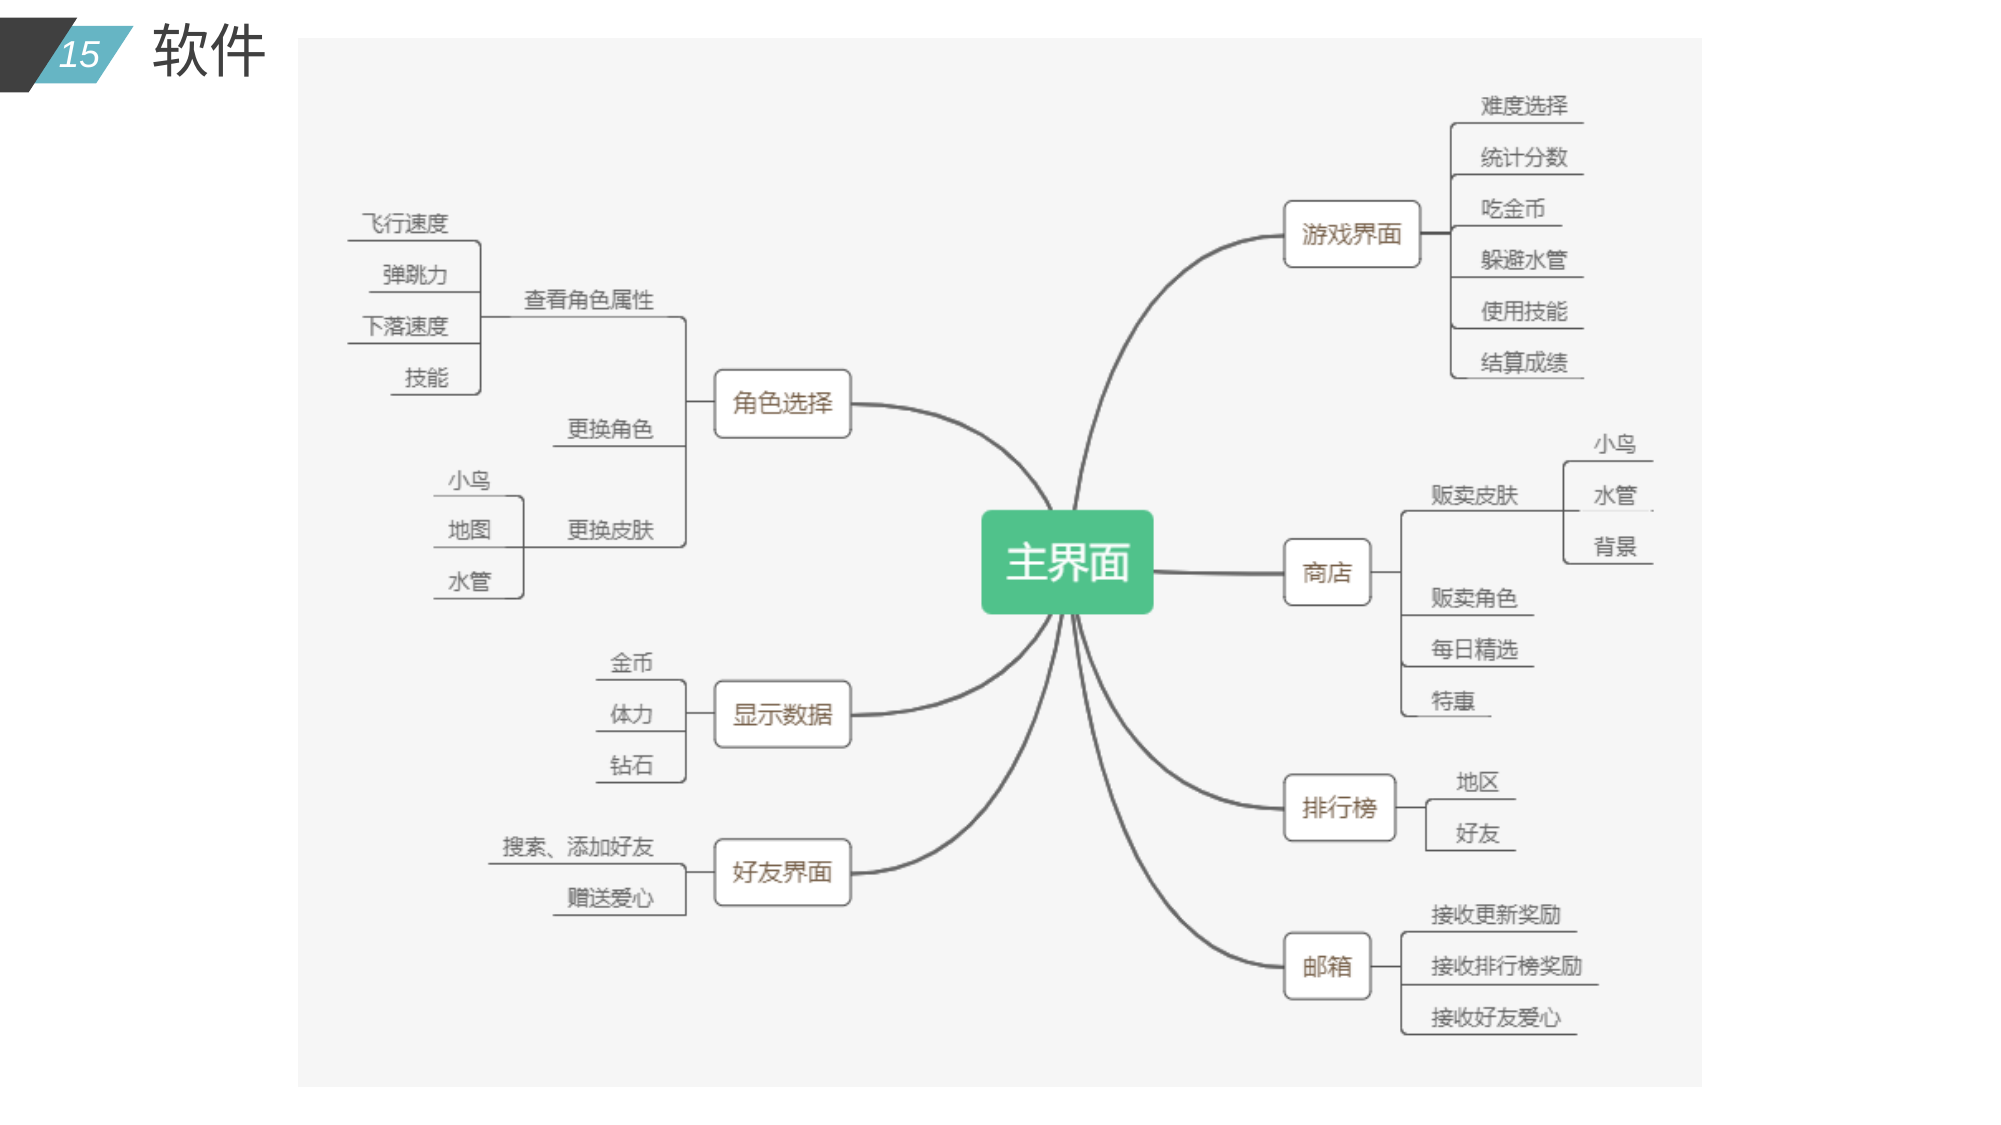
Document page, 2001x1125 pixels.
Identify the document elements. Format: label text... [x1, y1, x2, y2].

text_box 软件 [136, 6, 283, 91]
picture [298, 38, 1702, 1087]
